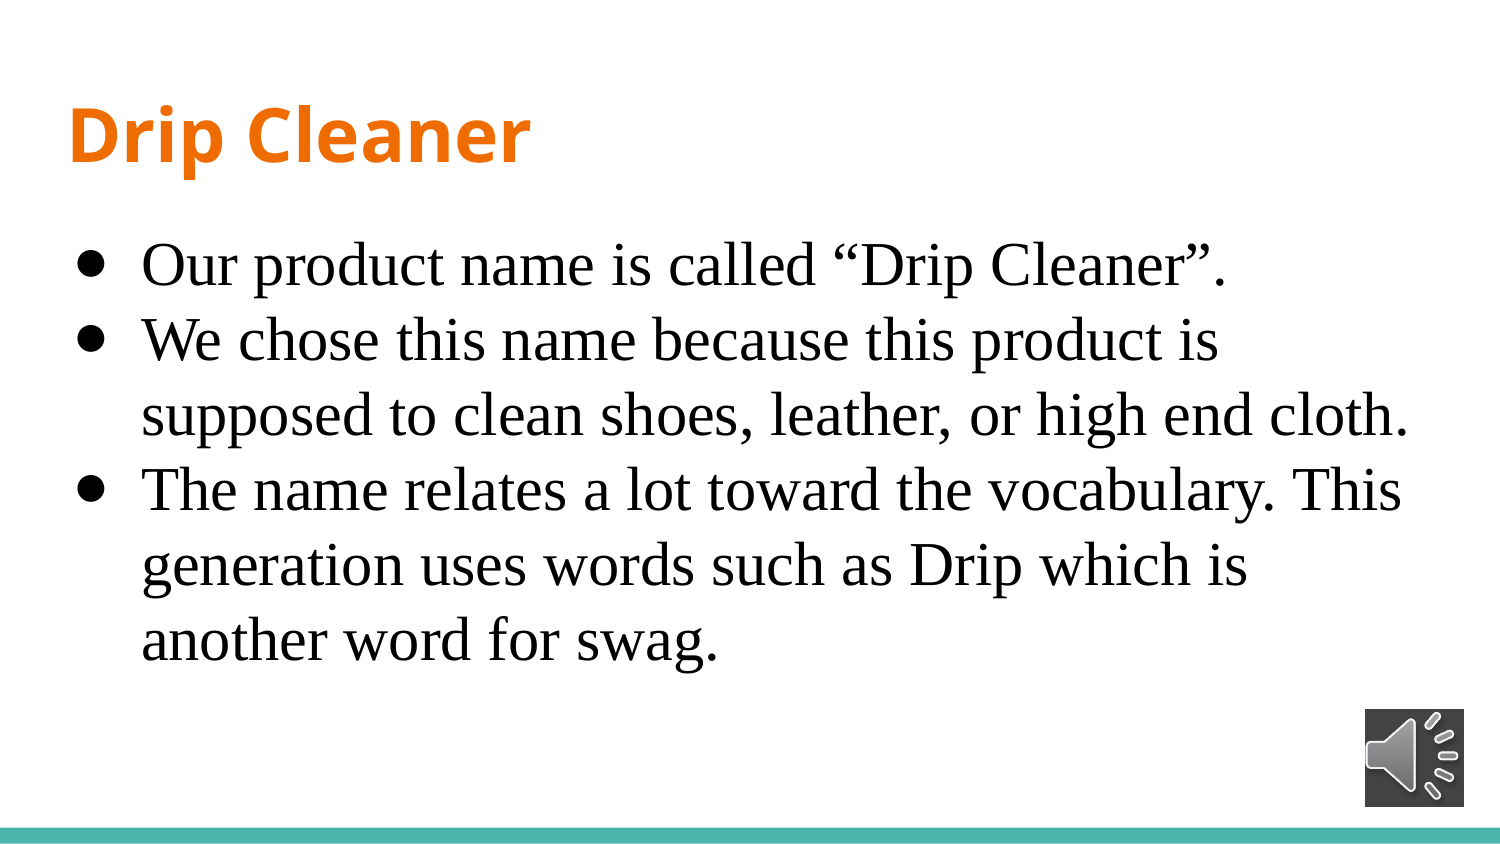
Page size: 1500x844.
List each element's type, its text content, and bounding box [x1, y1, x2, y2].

picture [1364, 708, 1465, 809]
title Drip Cleaner [51, 72, 1449, 189]
list Our product name is called “Drip Cleaner”. We chose this name because this product is supposed to clean shoes, leather, or high end cloth. The name relates a lot toward the vocabulary. This generation uses words such as Drip which is another word for swag. [51, 207, 1449, 750]
